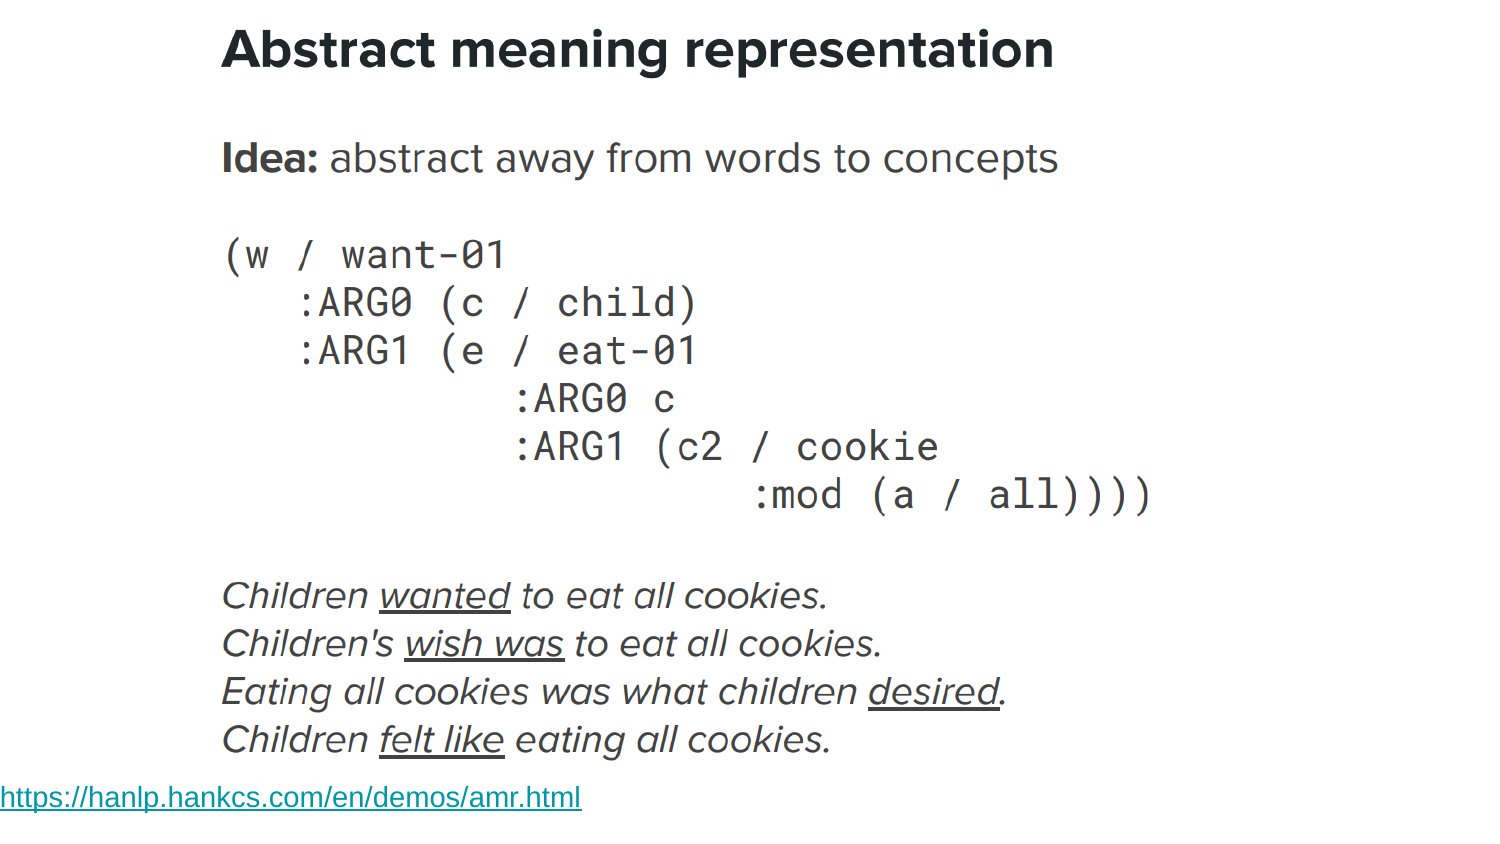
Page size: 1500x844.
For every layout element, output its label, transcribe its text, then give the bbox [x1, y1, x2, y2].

picture [194, 14, 1214, 764]
text_box https://hanlp.hankcs.com/en/demos/amr.html [0, 763, 938, 829]
